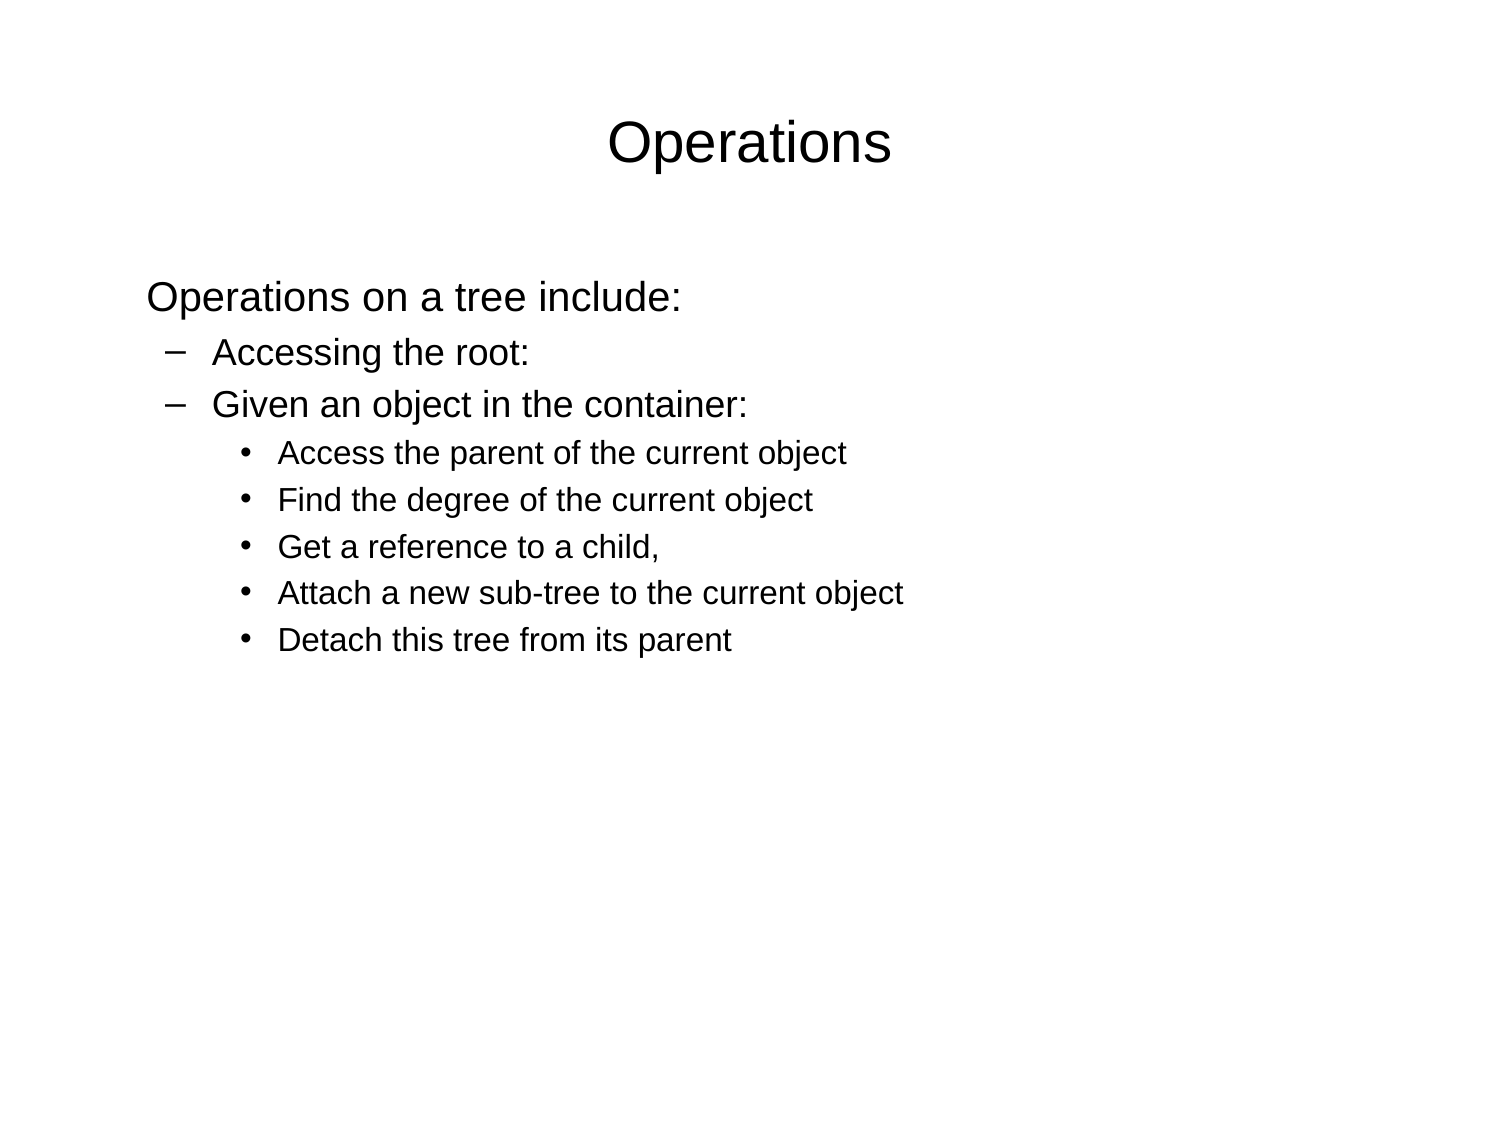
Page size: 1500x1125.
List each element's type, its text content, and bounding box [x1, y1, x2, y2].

title Operations [74, 44, 1426, 233]
list Operations on a tree include: Accessing the root: Given an object in the container: Access the parent of the current object Find the degree of the current object Get a reference to a child, Attach a new sub-tree to the current object Detach this tree from its parent [74, 262, 1426, 1006]
